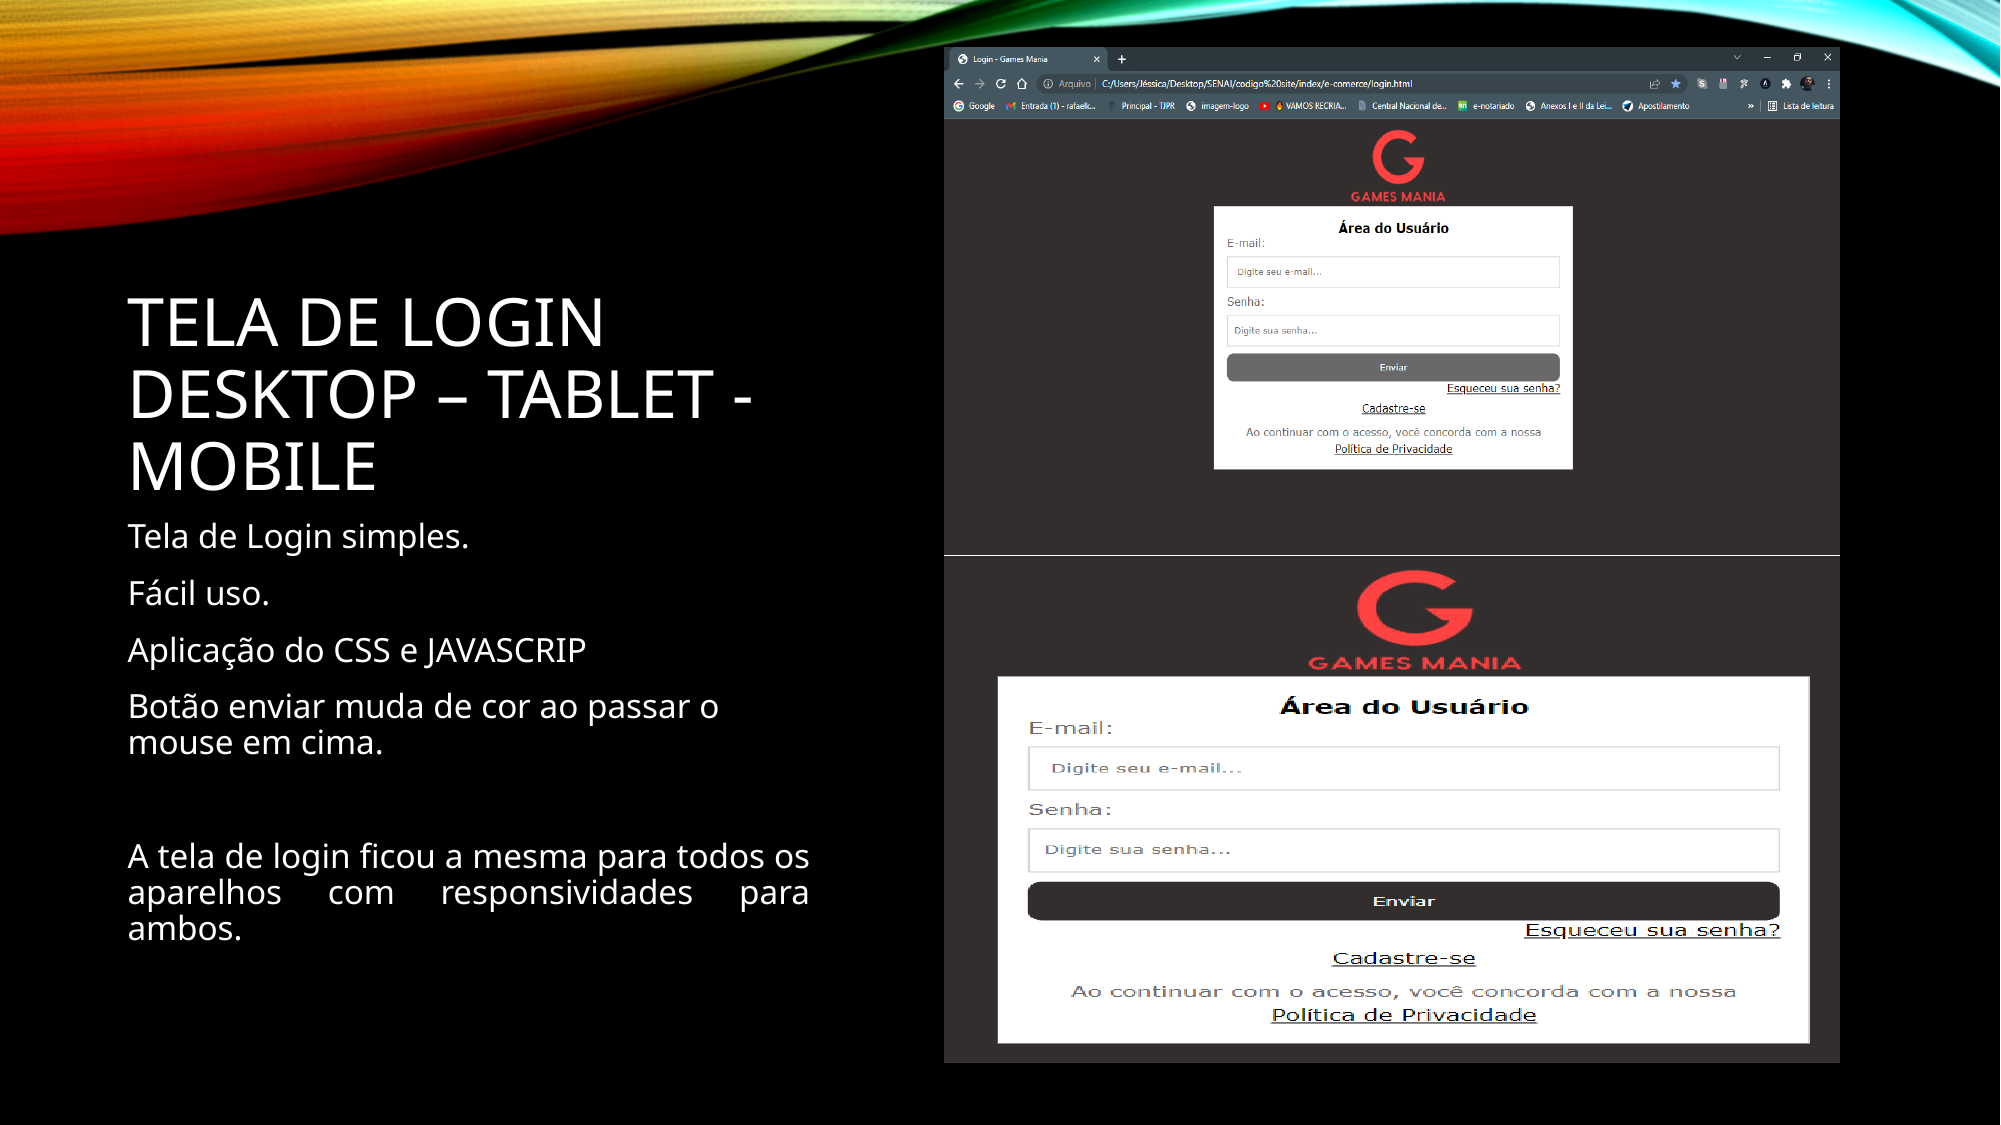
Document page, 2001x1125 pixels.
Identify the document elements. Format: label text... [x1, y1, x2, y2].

title Tela de login desktop – tablet - MOBILE [112, 249, 788, 512]
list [943, 47, 1840, 555]
list Tela de Login simples. Fácil uso. Aplicação do CSS e JAVASCRIP Botão enviar muda de cor ao passar o mouse em cima. A tela de login ficou a mesma para todos os aparelhos com responsividades para ambos. [112, 512, 827, 1021]
picture [0, 0, 2000, 237]
picture [943, 555, 1840, 1064]
